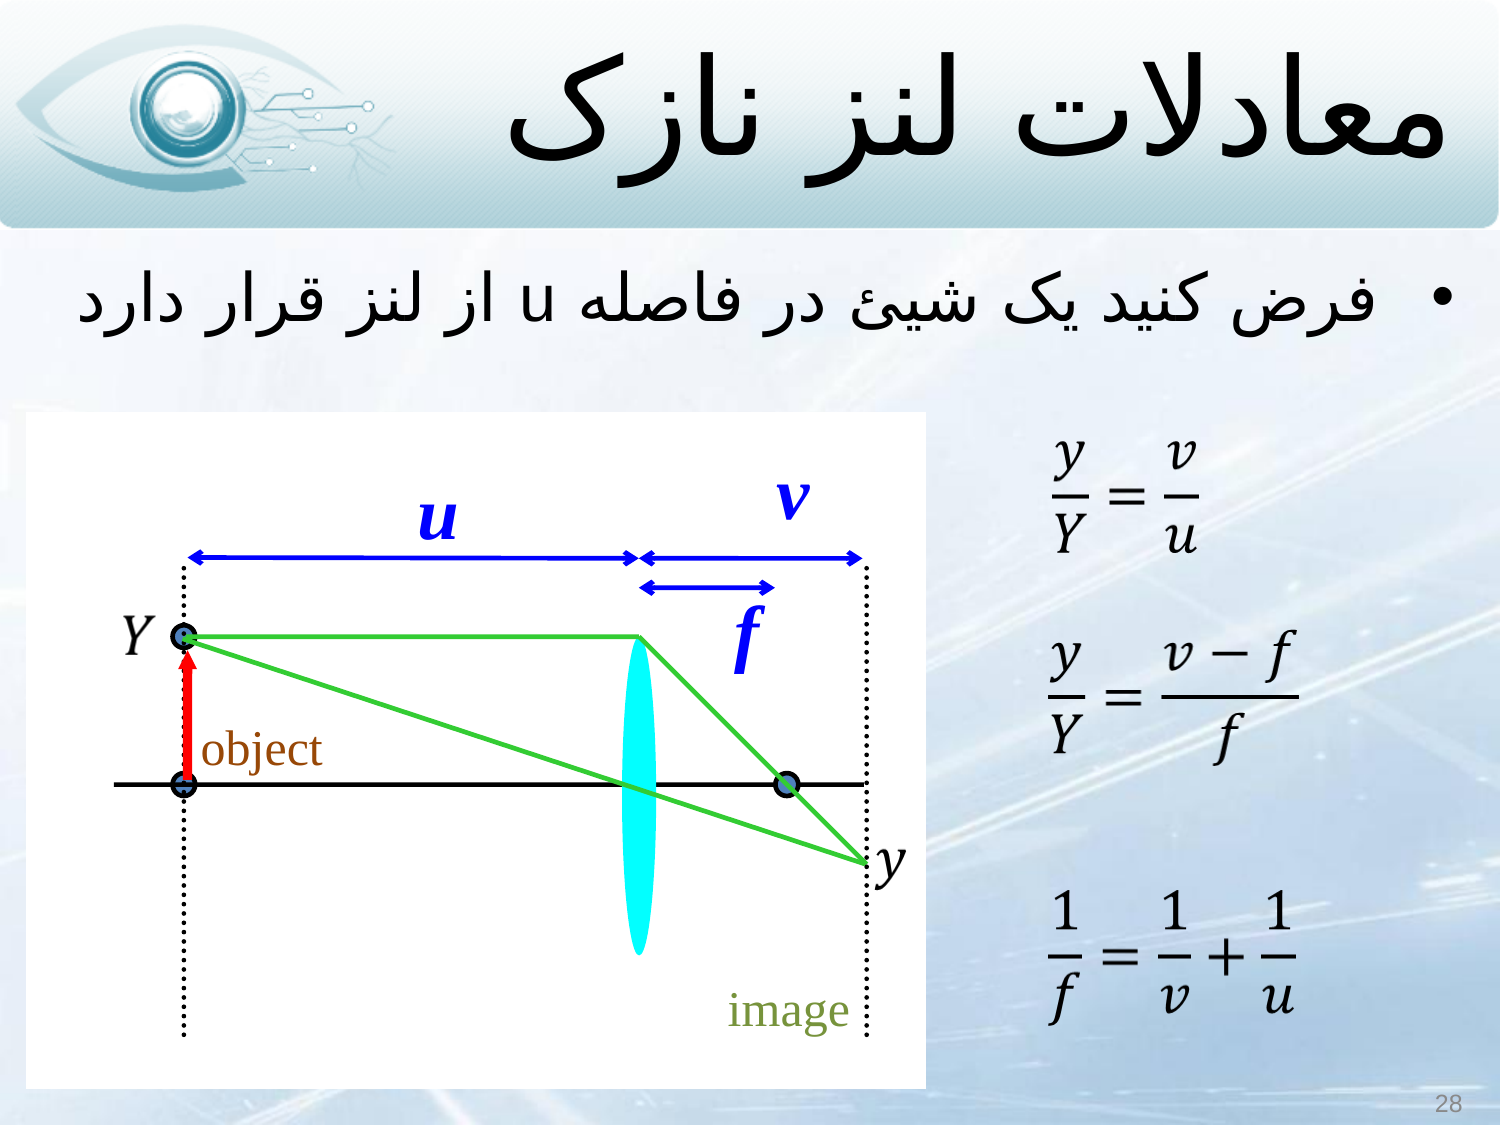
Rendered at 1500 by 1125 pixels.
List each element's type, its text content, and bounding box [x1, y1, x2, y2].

text_box [1043, 432, 1209, 554]
text_box [1039, 881, 1306, 1028]
title معادلات لنز نازک [0, 7, 1500, 195]
text_box [1039, 620, 1308, 767]
picture [0, 230, 1500, 1125]
slide_number 28 [1127, 1072, 1478, 1125]
text_box فرض کنید یک شیئ در فاصله u از لنز قرار دارد [27, 231, 1470, 343]
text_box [27, 412, 926, 1088]
